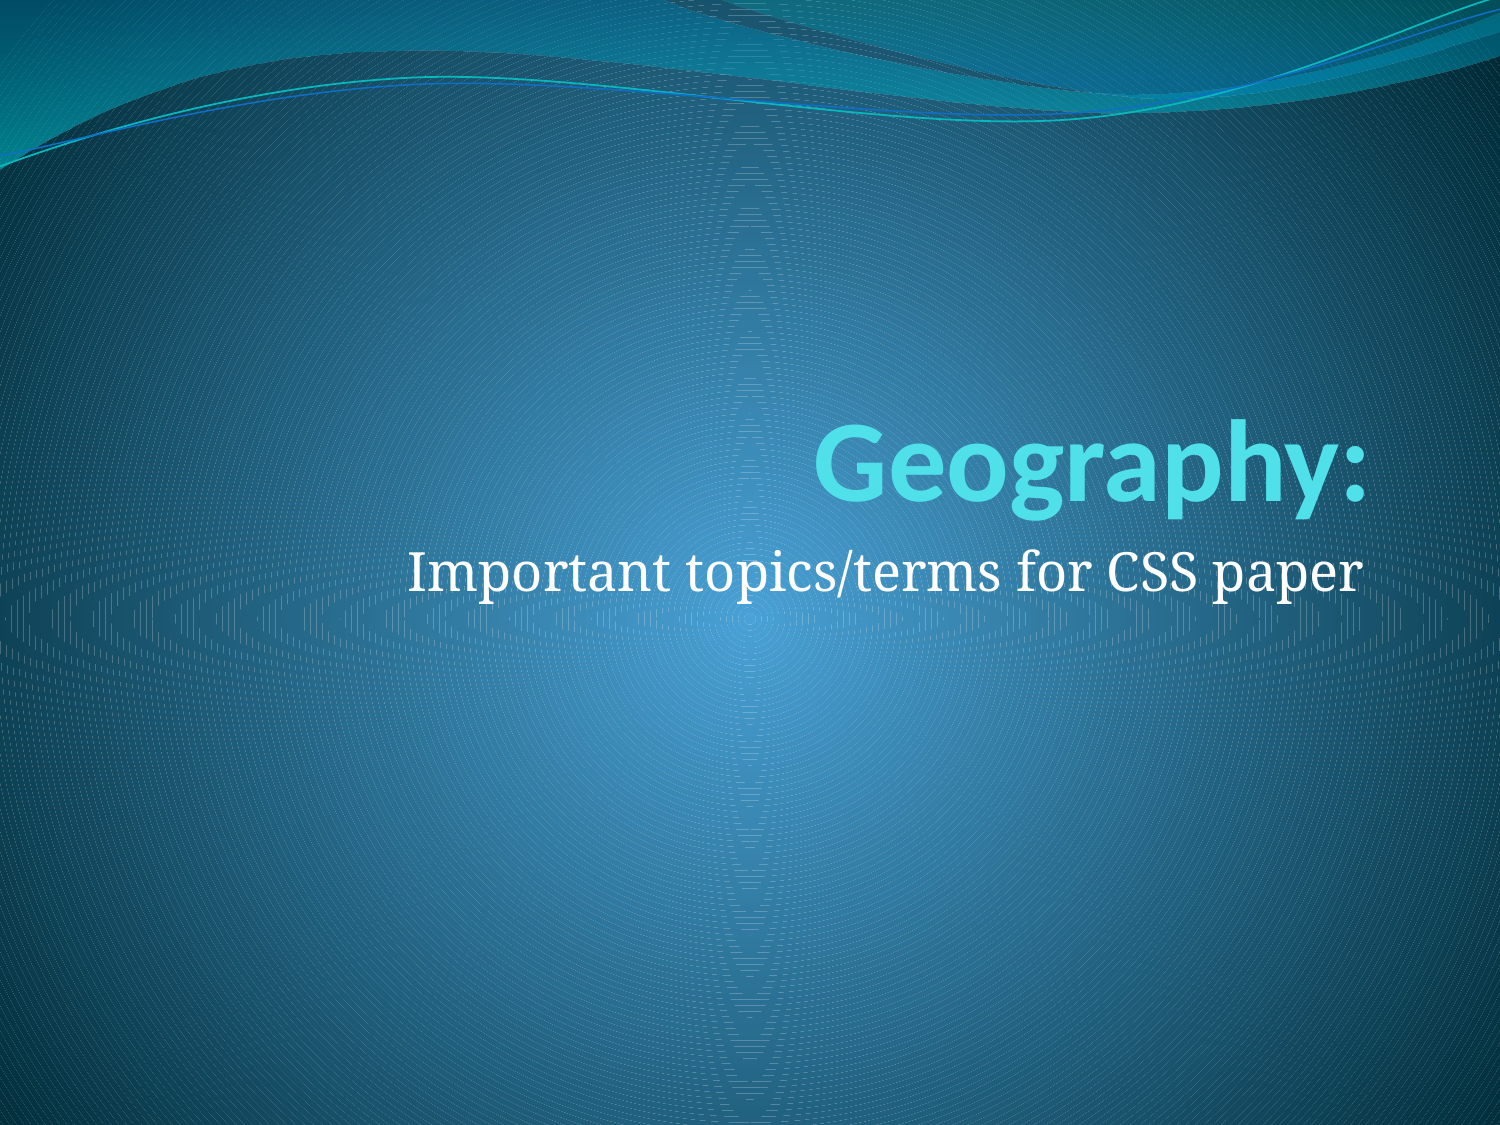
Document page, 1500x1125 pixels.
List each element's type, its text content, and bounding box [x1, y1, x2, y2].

subtitle Important topics/terms for CSS paper [87, 529, 1376, 818]
title Geography: [87, 224, 1376, 525]
